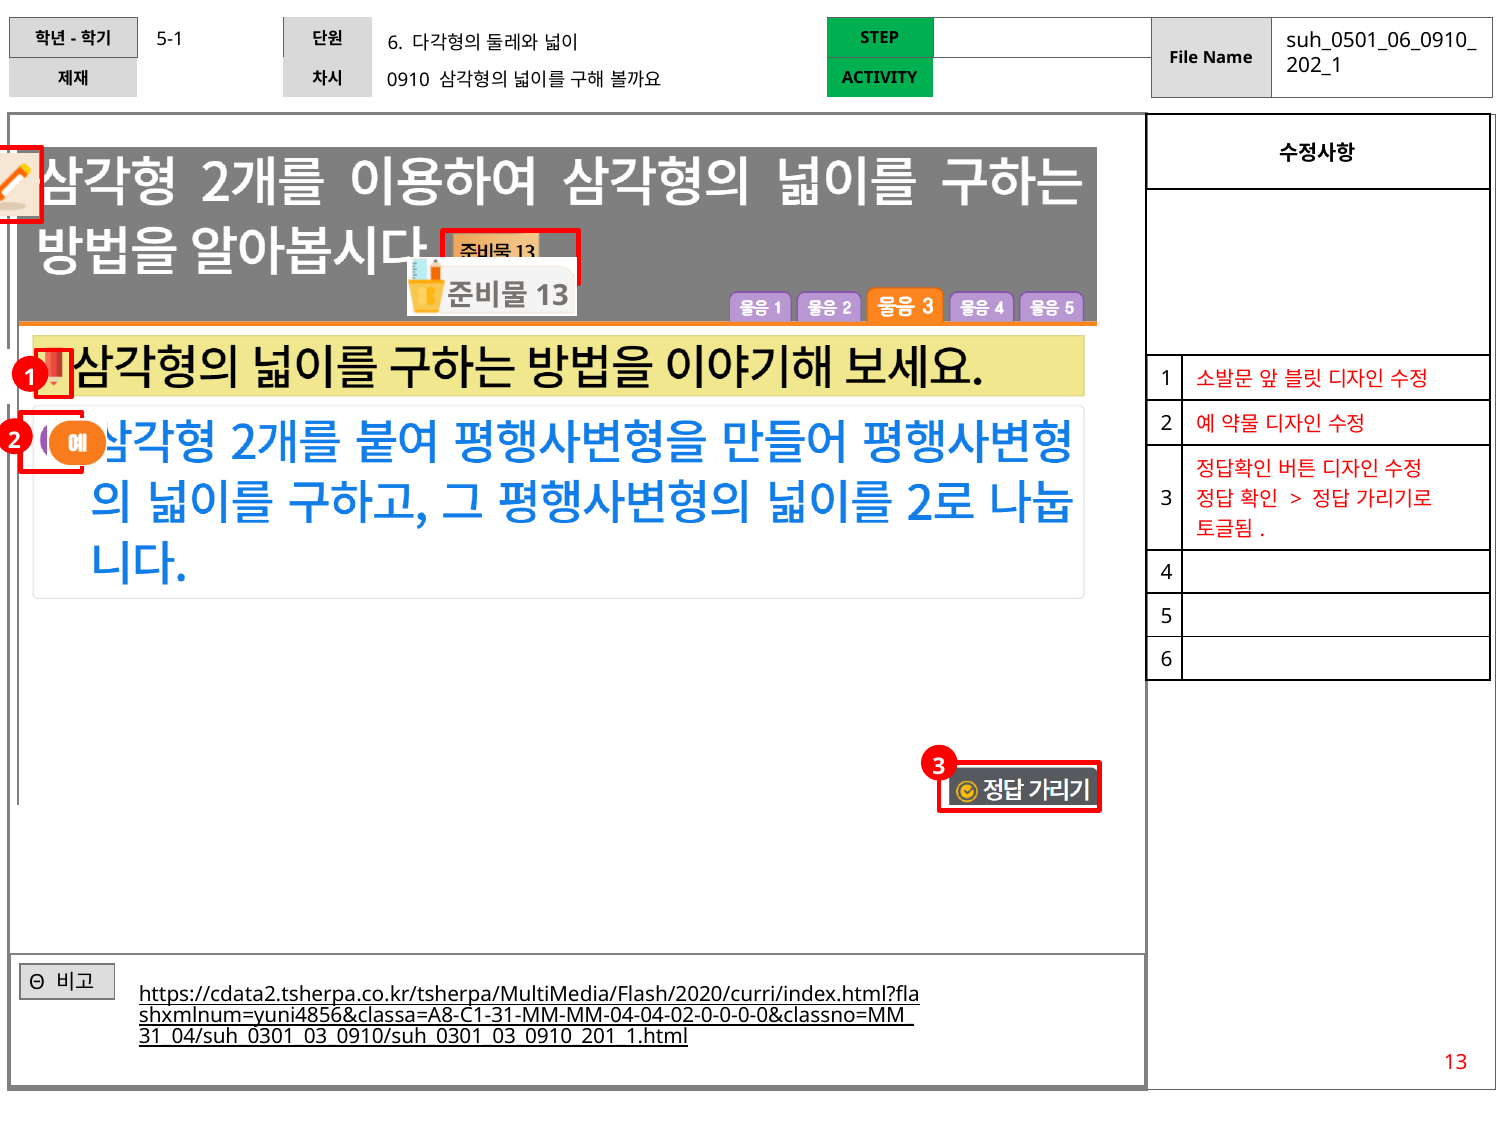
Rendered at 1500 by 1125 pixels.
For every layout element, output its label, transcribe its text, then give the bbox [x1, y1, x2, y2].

text_box 2 [0, 416, 12, 456]
table_cell 2 [1147, 401, 1181, 444]
picture [0, 349, 10, 405]
picture [0, 147, 1097, 806]
text_box suh_0501_06_0910_202_1 [1271, 18, 1500, 84]
table_cell [1183, 551, 1489, 592]
table_cell [1183, 637, 1489, 679]
text_box 6. 다각형의 둘레와 넓이 [372, 23, 828, 48]
text_box 5-1 [141, 18, 284, 55]
text_box [0, 145, 18, 152]
table_cell 예 약물 디자인 수정 [1183, 401, 1489, 444]
table_cell 6 [1147, 637, 1181, 679]
table_header 수정사항 [1147, 115, 1489, 188]
table_cell [1147, 190, 1489, 354]
text_box 0910 삼각형의 넓이를 구해 볼까요 [372, 60, 821, 96]
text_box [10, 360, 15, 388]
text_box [406, 257, 587, 321]
table_cell 정답확인 버튼 디자인 수정 정답 확인 > 정답 가리기로 토글됨. [1183, 446, 1489, 549]
table_cell 5 [1147, 594, 1181, 636]
table_cell 4 [1147, 551, 1181, 592]
table_cell [1183, 594, 1489, 636]
text_box https://cdata2.tsherpa.co.kr/tsherpa/MultiMedia/Flash/2020/curri/index.html?flashxmlnum=yuni4856&classa=A8-C1-31-MM-MM-04-04-02-0-0-0-0&classno=MM_31_04/suh_0301_03_0910/suh_0301_03_0910_201_1.html [123, 973, 939, 1042]
table_cell 1 [1147, 356, 1181, 399]
table_cell 소발문 앞 블릿 디자인 수정 [1183, 356, 1489, 399]
table_cell 3 [1147, 446, 1181, 549]
